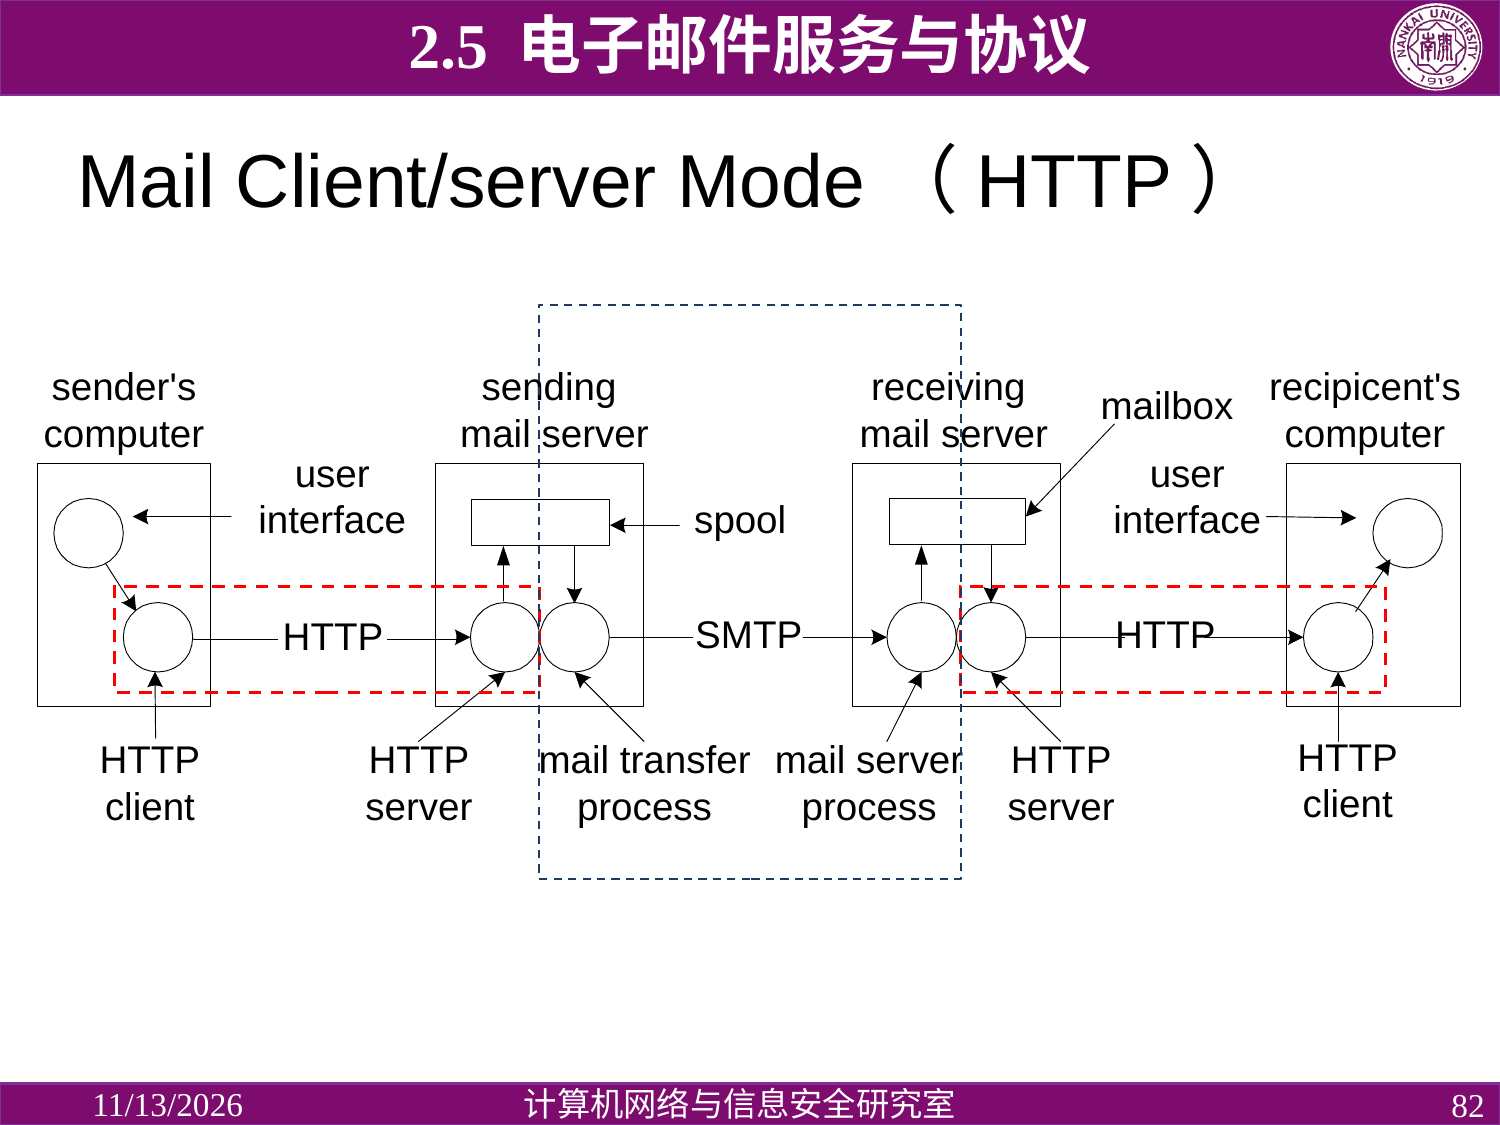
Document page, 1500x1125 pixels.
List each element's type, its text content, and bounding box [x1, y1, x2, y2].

text_box 2.5 电子邮件服务与协议 [108, 5, 1391, 90]
title Mail Client/server Mode（HTTP） [62, 99, 1447, 231]
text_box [0, 231, 1500, 975]
picture [1391, 4, 1482, 90]
